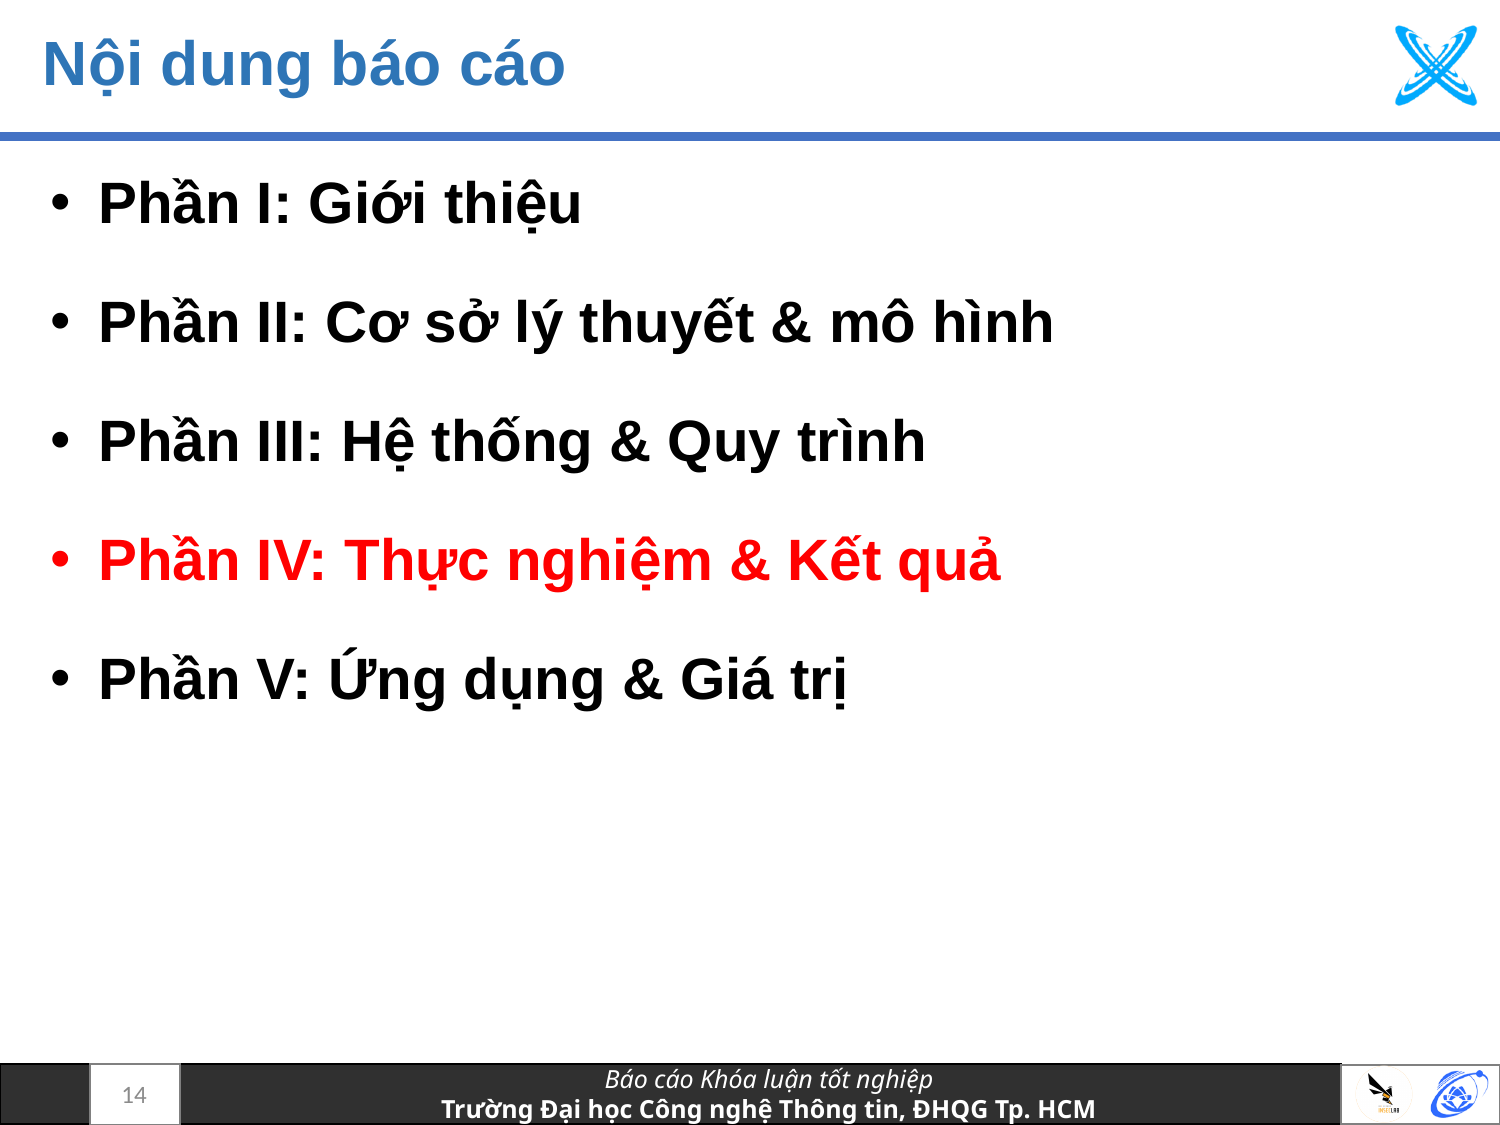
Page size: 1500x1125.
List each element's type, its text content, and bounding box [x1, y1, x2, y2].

slide_number 14 [95, 1063, 162, 1124]
picture [1377, 5, 1493, 125]
picture [1352, 1062, 1416, 1125]
picture [1426, 1053, 1495, 1125]
title Nội dung báo cáo [27, 23, 1376, 108]
list Phần I: Giới thiệu Phần II: Cơ sở lý thuyết & mô hình Phần III: Hệ thống & Quy trình Phần IV: Thực nghiệm & Kết quả Phần V: Ứng dụng & Giá trị [35, 165, 1446, 1034]
